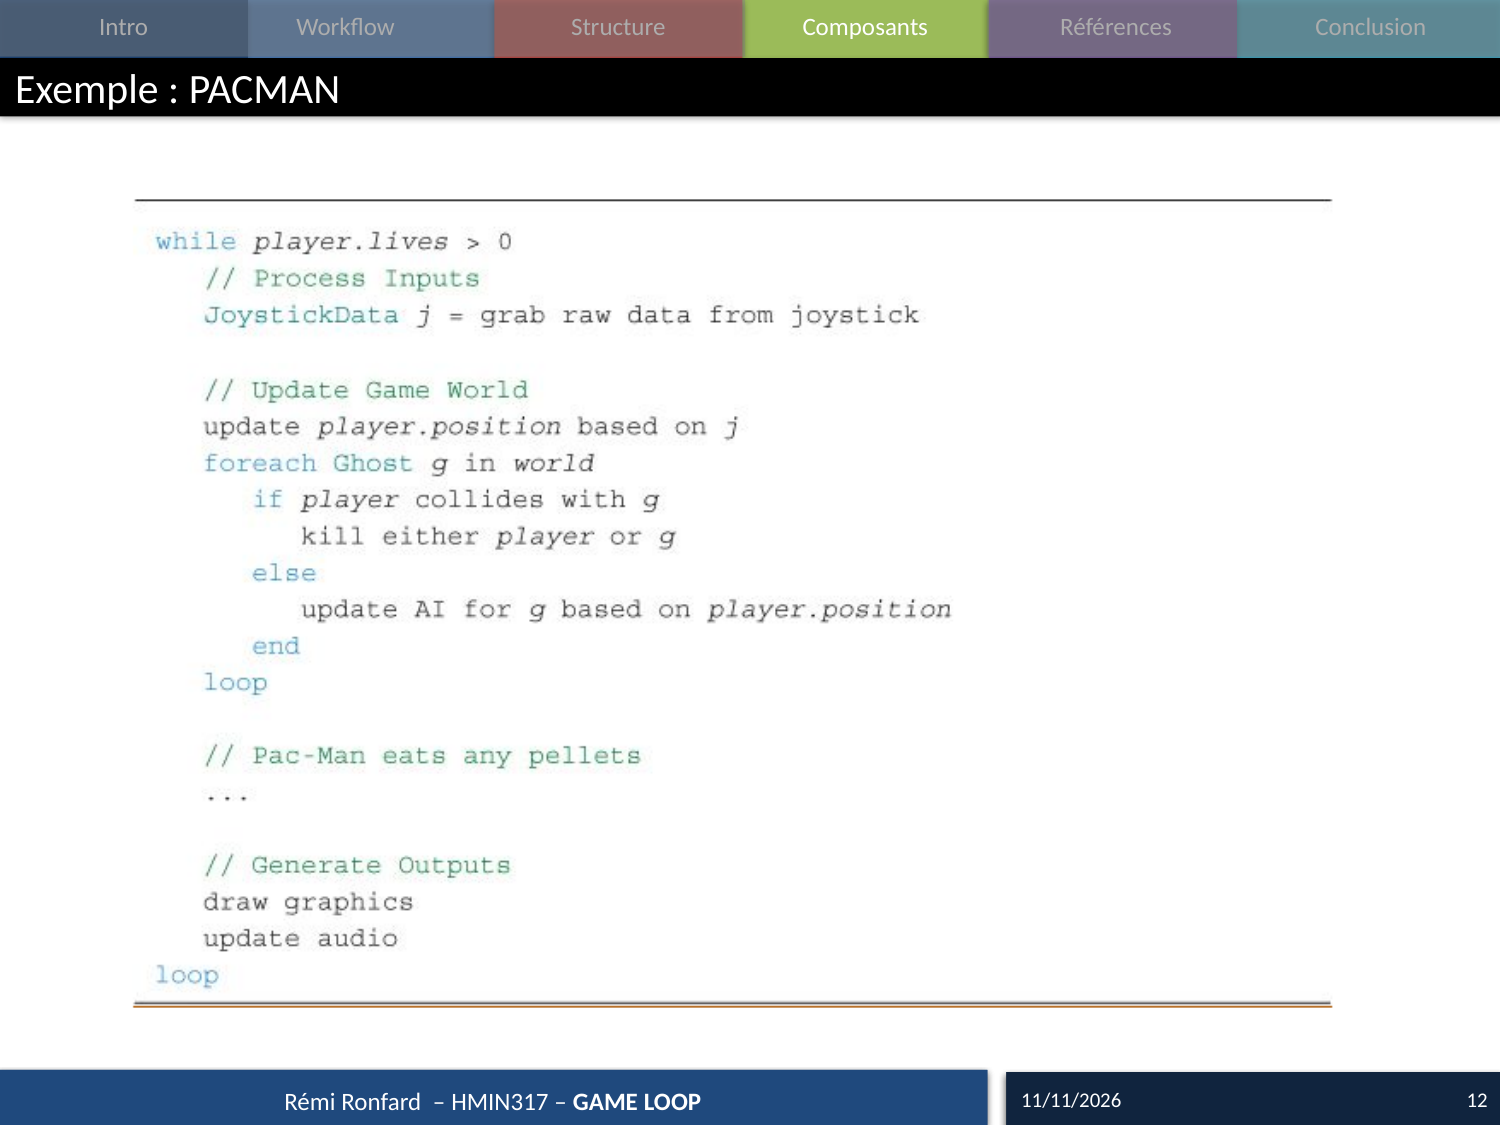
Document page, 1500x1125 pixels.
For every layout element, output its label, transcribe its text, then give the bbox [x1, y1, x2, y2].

picture [125, 169, 1365, 1049]
footer Rémi Ronfard – HMIN317 – GAME LOOP [0, 1072, 988, 1125]
slide_number 12 [1153, 1071, 1500, 1125]
title Exemple : PACMAN [0, 58, 1500, 117]
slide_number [1006, 1070, 1153, 1125]
